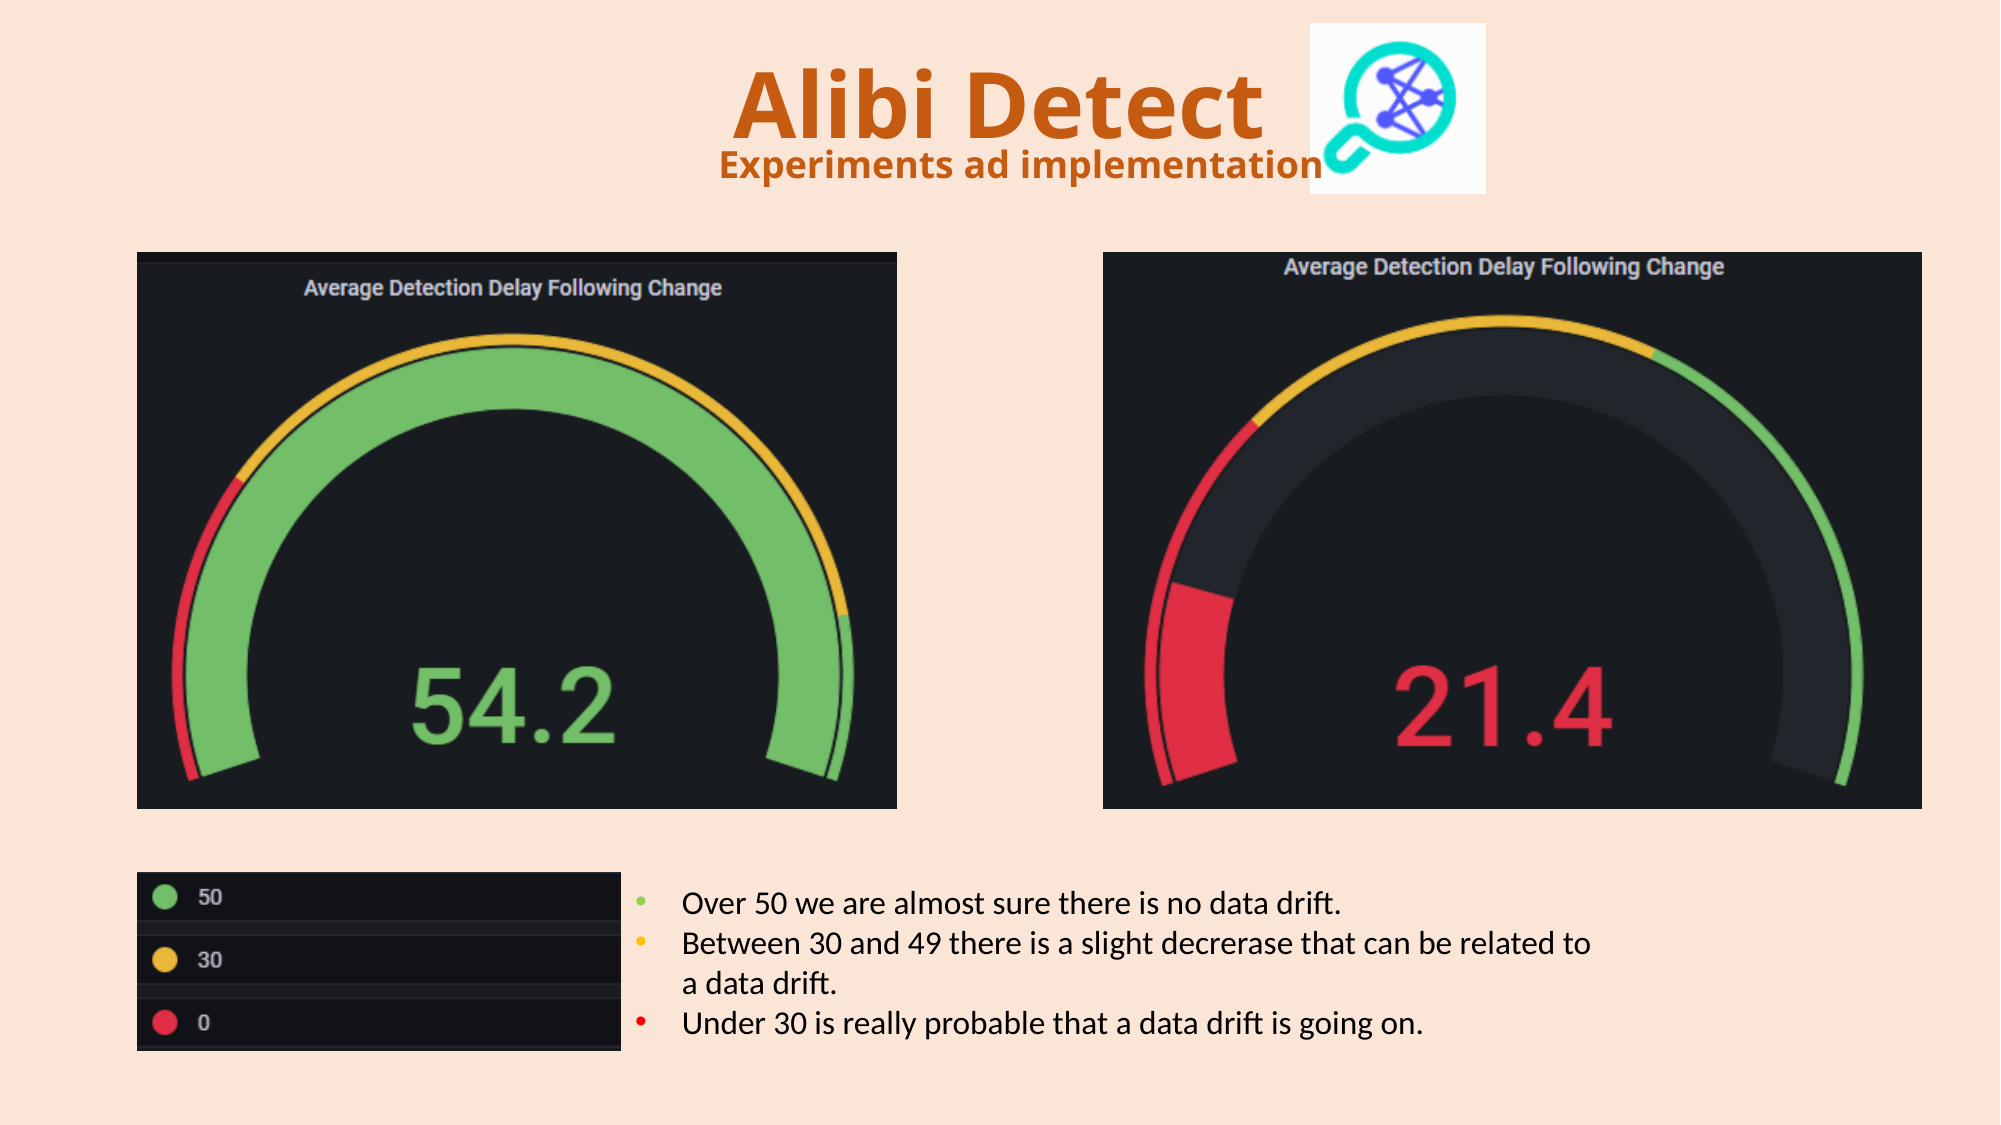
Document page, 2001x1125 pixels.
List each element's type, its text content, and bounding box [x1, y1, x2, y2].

picture [1310, 23, 1486, 194]
picture [137, 252, 897, 809]
picture [1103, 252, 1922, 809]
text_box Over 50 we are almost sure there is no data drift. Between 30 and 49 there is a slight decrerase that can be related to a data drift. Under 30 is really probable that a data drift is going on. [621, 873, 1628, 1049]
title Alibi Detect [137, 0, 1863, 218]
picture [137, 872, 621, 1051]
text_box Experiments ad implementation [703, 134, 1310, 194]
